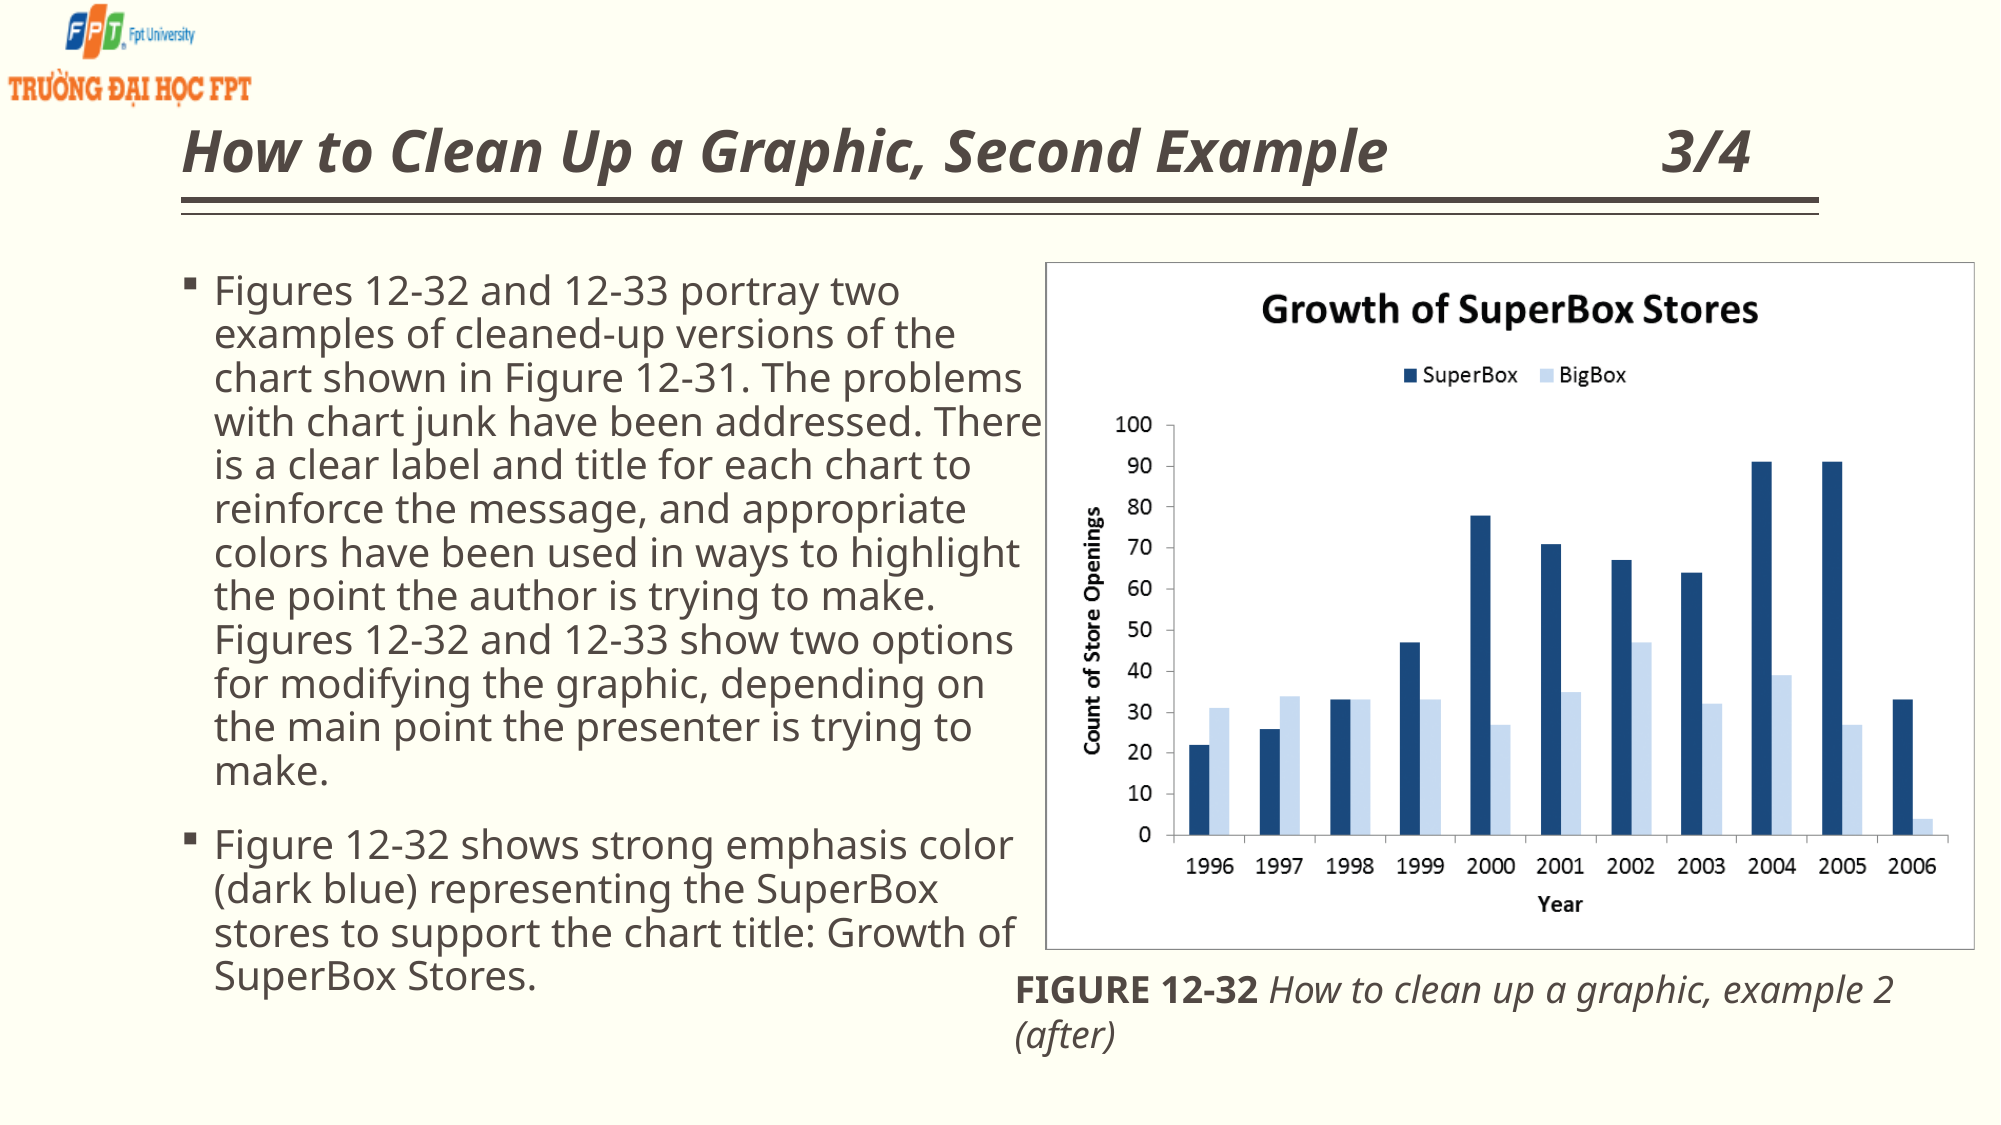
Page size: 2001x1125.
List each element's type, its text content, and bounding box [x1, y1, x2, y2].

list Figures 12-32 and 12-33 portray two examples of cleaned-up versions of the chart shown in Figure 12-31. The problems with chart junk have been addressed. There is a clear label and title for each chart to reinforce the message, and appropriate colors have been used in ways to highlight the point the author is trying to make. Figures 12-32 and 12-33 show two options for modifying the graphic, depending on the main point the presenter is trying to make. Figure 12-32 shows strong emphasis color (dark blue) representing the SuperBox stores to support the chart title: Growth of SuperBox Stores. [181, 262, 1045, 1013]
picture [0, 0, 272, 121]
picture [1045, 262, 1975, 949]
title How to Clean Up a Graphic, Second Example 3/4 [181, 12, 1819, 193]
text_box FIGURE 12-32 How to clean up a graphic, example 2 (after) [999, 958, 1953, 1064]
